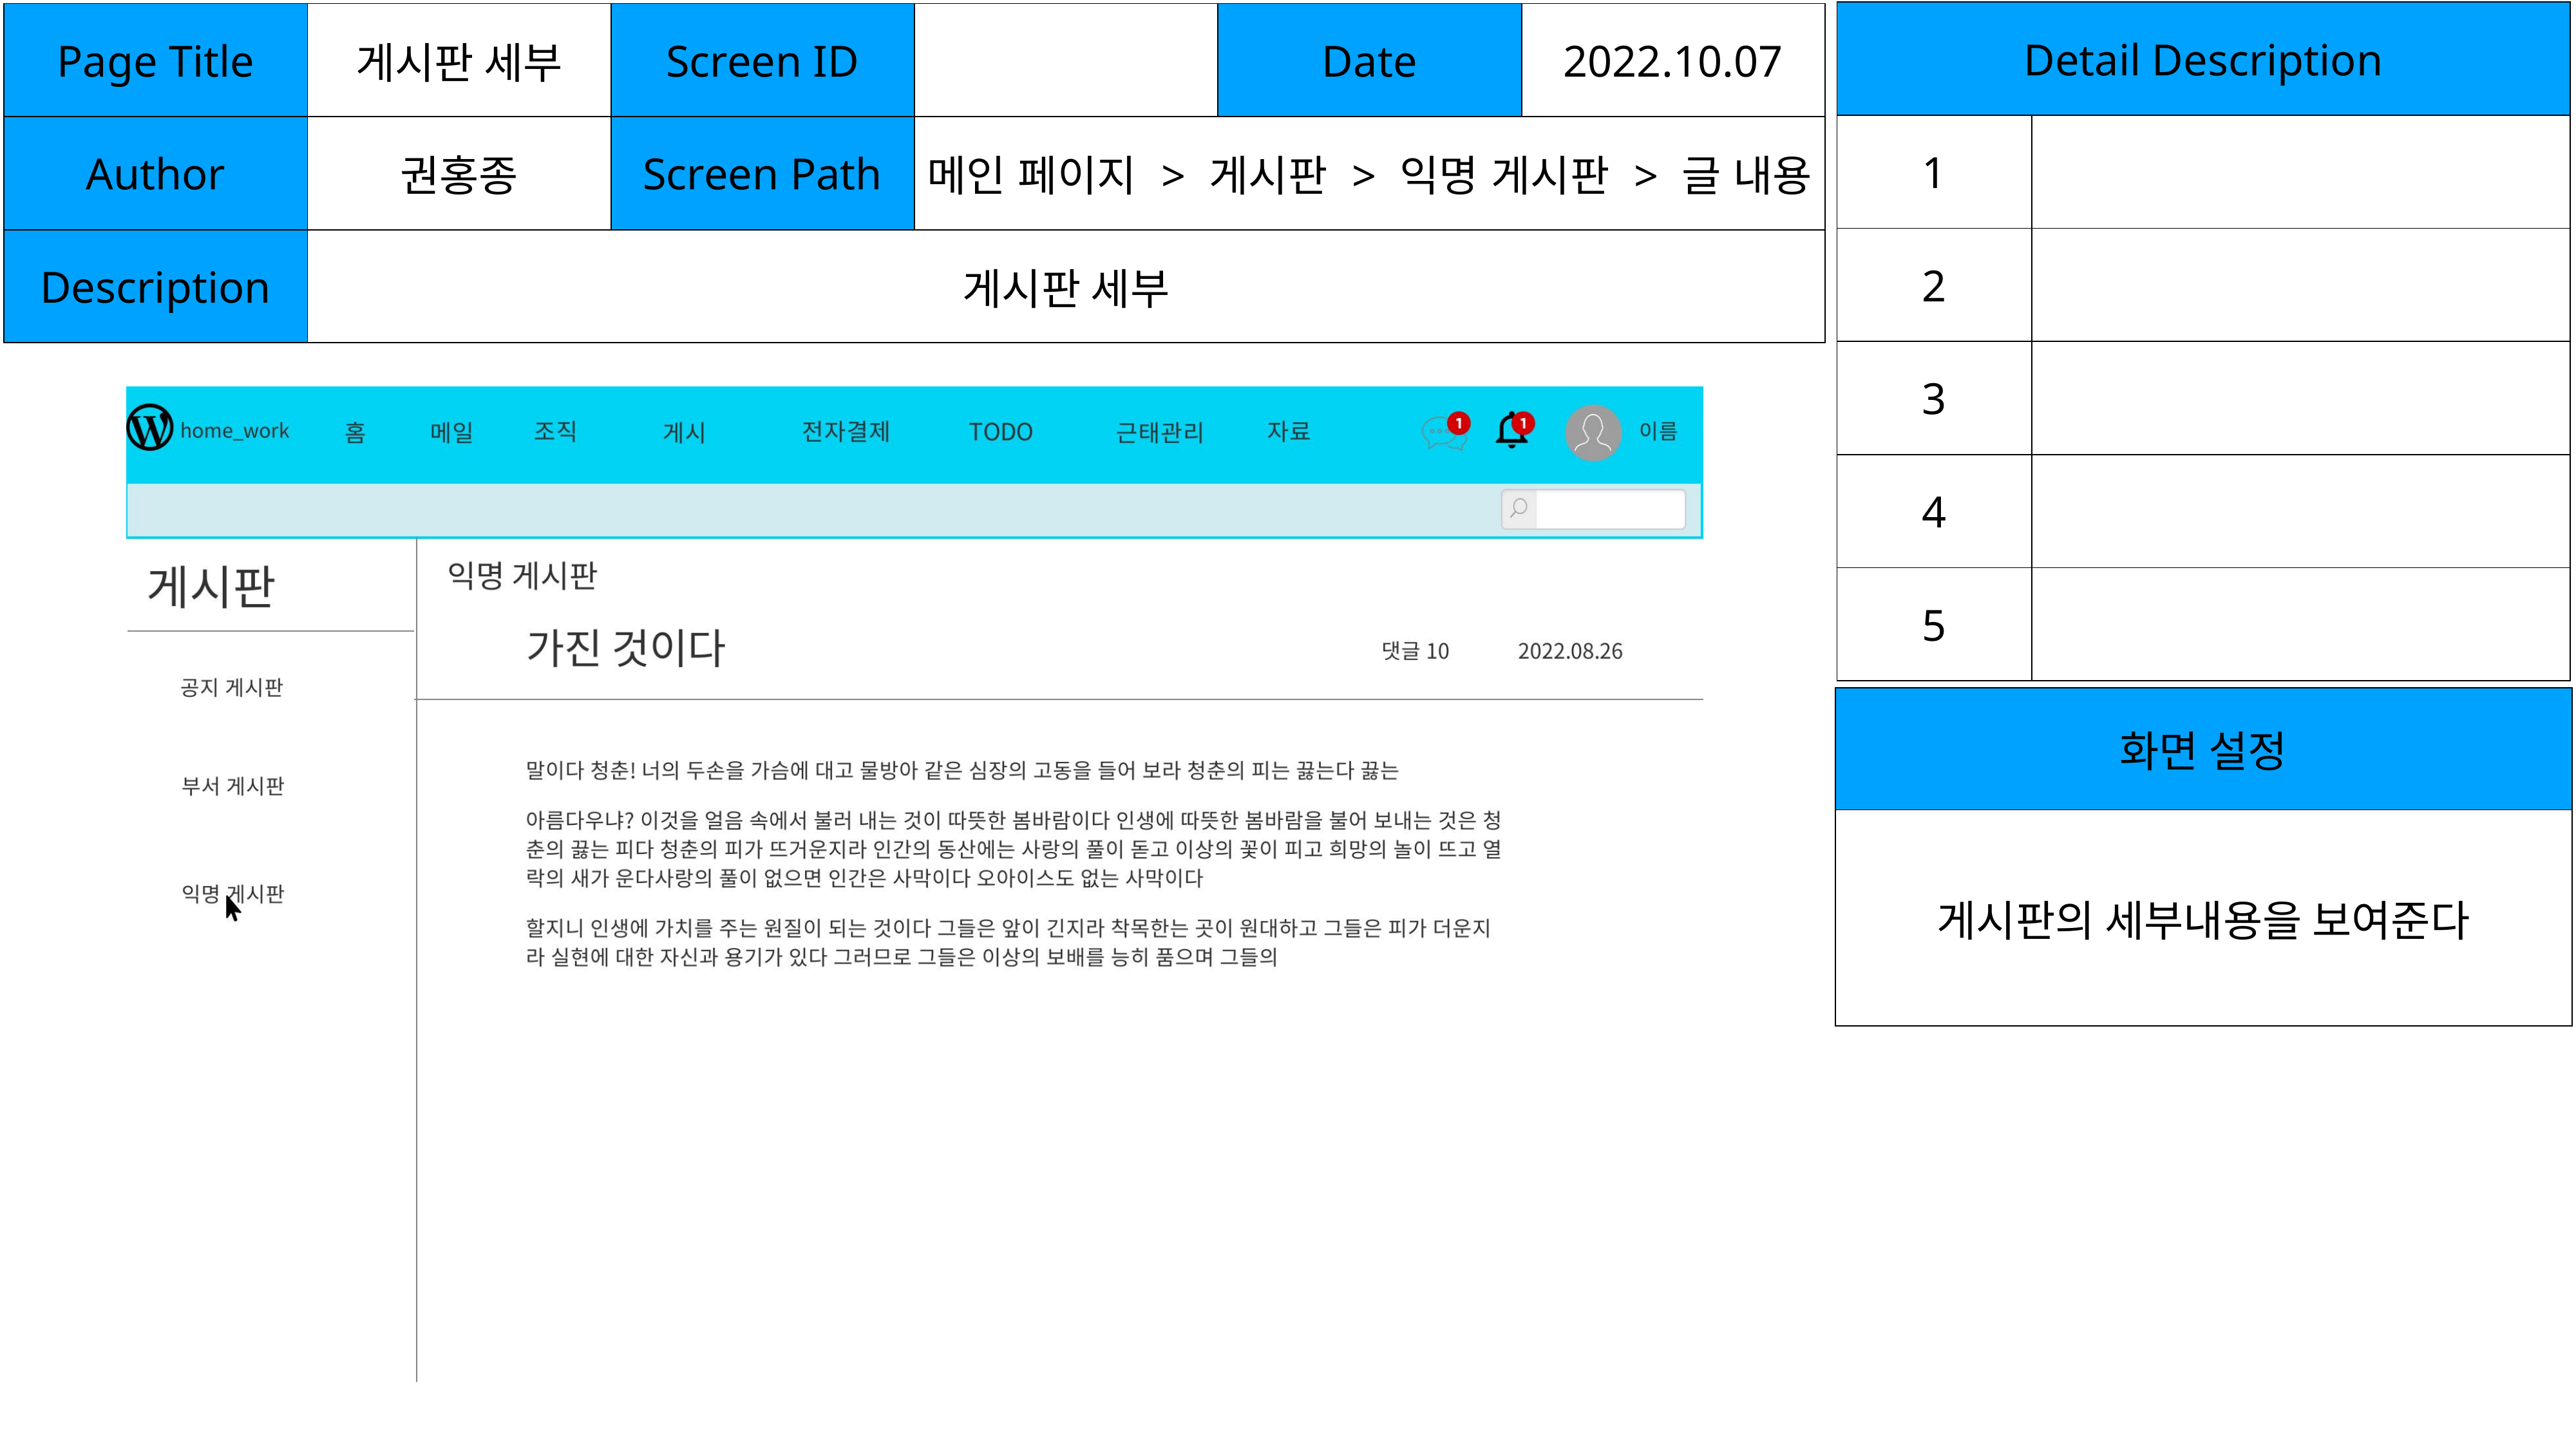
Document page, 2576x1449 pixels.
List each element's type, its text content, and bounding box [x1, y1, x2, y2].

table_header Detail Description [1837, 3, 2570, 115]
table_cell 게시판 세부 [308, 231, 1824, 342]
table_cell 2 [1837, 229, 2031, 341]
table_cell 메인 페이지 > 게시판 > 익명 게시판 > 글 내용 [915, 117, 1824, 229]
table_cell 권홍종 [308, 117, 611, 229]
table_header 2022.10.07 [1522, 4, 1824, 116]
picture [126, 386, 1703, 1383]
table_header 화면 설정 [1836, 688, 2571, 810]
table_cell [2032, 229, 2570, 341]
table_cell 4 [1837, 455, 2031, 567]
table_cell Description [5, 231, 307, 342]
table_header Screen ID [612, 4, 914, 116]
table_cell [2032, 455, 2570, 567]
table_cell Author [5, 117, 307, 229]
table_header Date [1218, 4, 1521, 116]
table_header 게시판 세부 [308, 4, 611, 116]
table_cell [2032, 342, 2570, 454]
table_cell 3 [1837, 342, 2031, 454]
table_header [915, 4, 1217, 116]
table_cell [2032, 568, 2570, 680]
table_header Page Title [5, 4, 307, 116]
table_cell 5 [1837, 568, 2031, 680]
table_cell [2032, 116, 2570, 228]
table_cell Screen Path [612, 117, 914, 229]
table_cell 게시판의 세부내용을 보여준다 [1836, 810, 2571, 1025]
table_cell 1 [1837, 116, 2031, 228]
